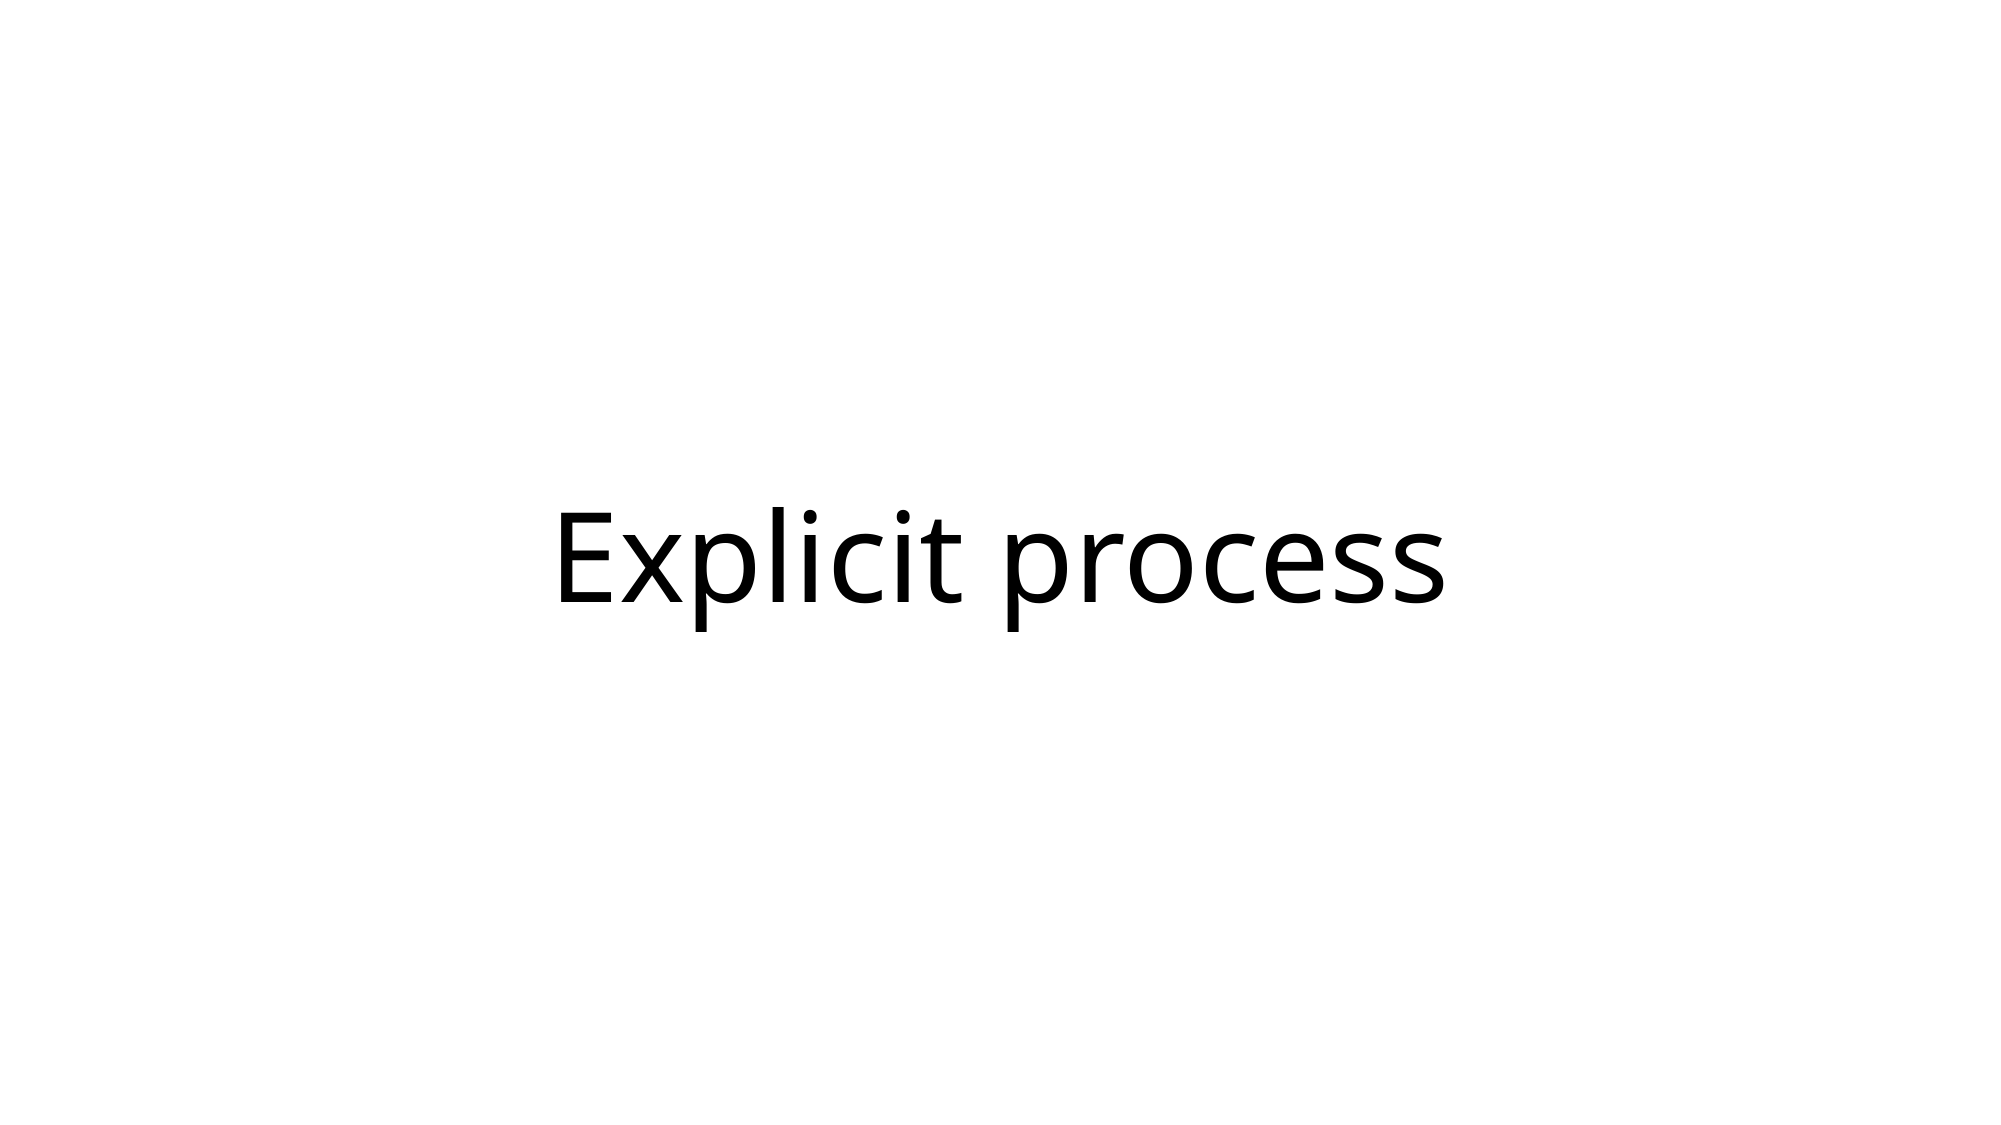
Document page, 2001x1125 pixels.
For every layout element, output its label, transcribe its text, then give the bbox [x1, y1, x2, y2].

title Explicit process [112, 453, 1888, 672]
